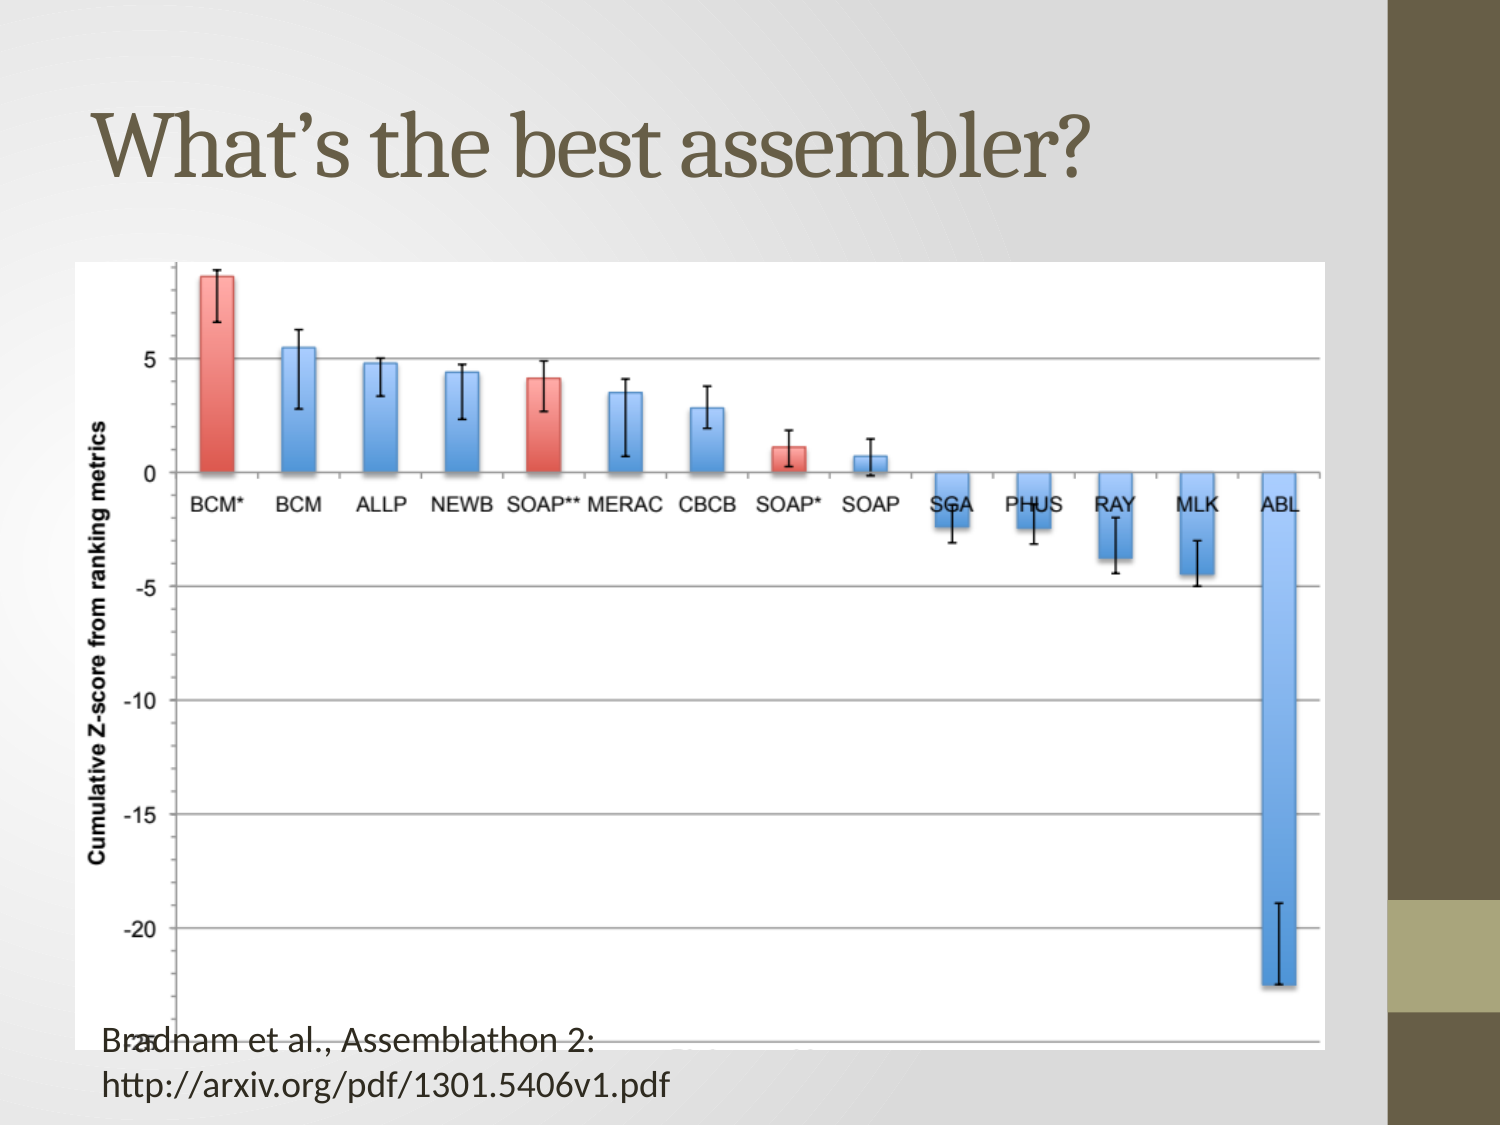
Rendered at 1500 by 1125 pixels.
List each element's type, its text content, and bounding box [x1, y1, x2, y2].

title What’s the best assembler? [75, 45, 1325, 233]
text_box Bradnam et al., Assemblathon 2: http://arxiv.org/pdf/1301.5406v1.pdf [86, 1057, 686, 1113]
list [74, 261, 1326, 1051]
